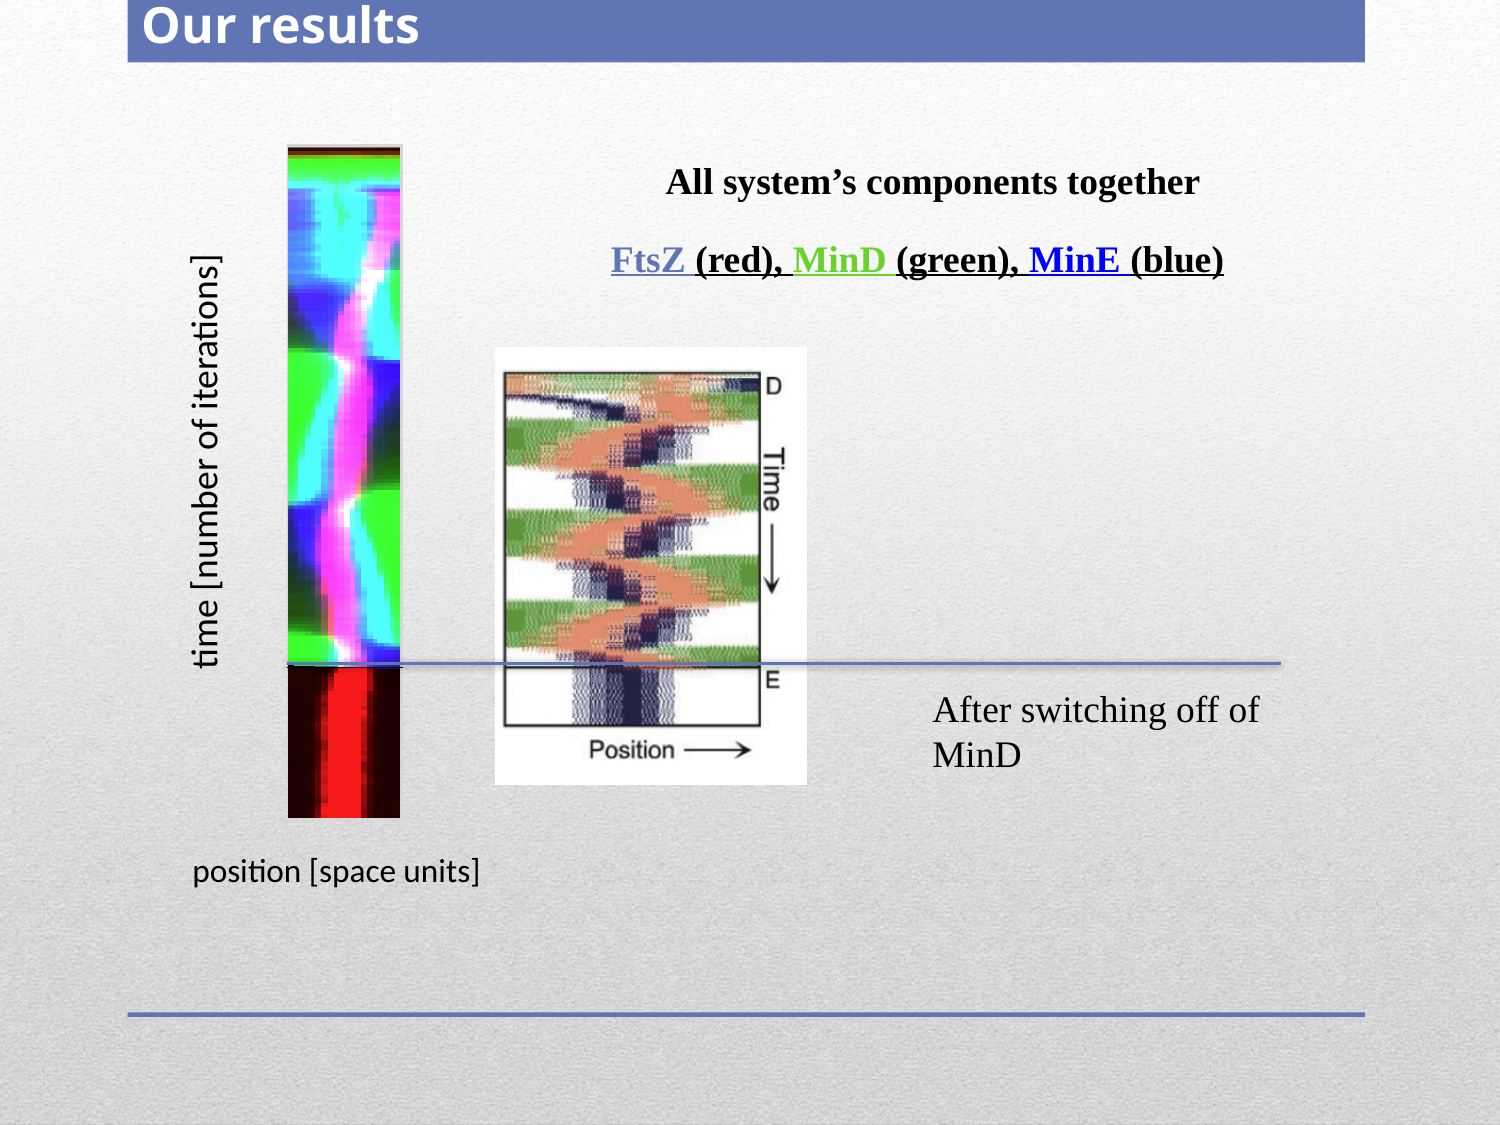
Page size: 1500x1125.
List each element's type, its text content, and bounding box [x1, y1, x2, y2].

text_box All system’s components together [650, 149, 1340, 209]
text_box time [number of iterations] [172, 220, 233, 685]
picture [493, 346, 808, 662]
text_box position [space units] [177, 841, 526, 897]
text_box After switching off of MinD [917, 678, 1309, 783]
picture [286, 665, 404, 820]
picture [286, 143, 404, 662]
picture [493, 665, 808, 785]
text_box Our results [127, 0, 1088, 61]
text_box FtsZ (red), MinD (green), MinE (blue) [596, 227, 1239, 288]
